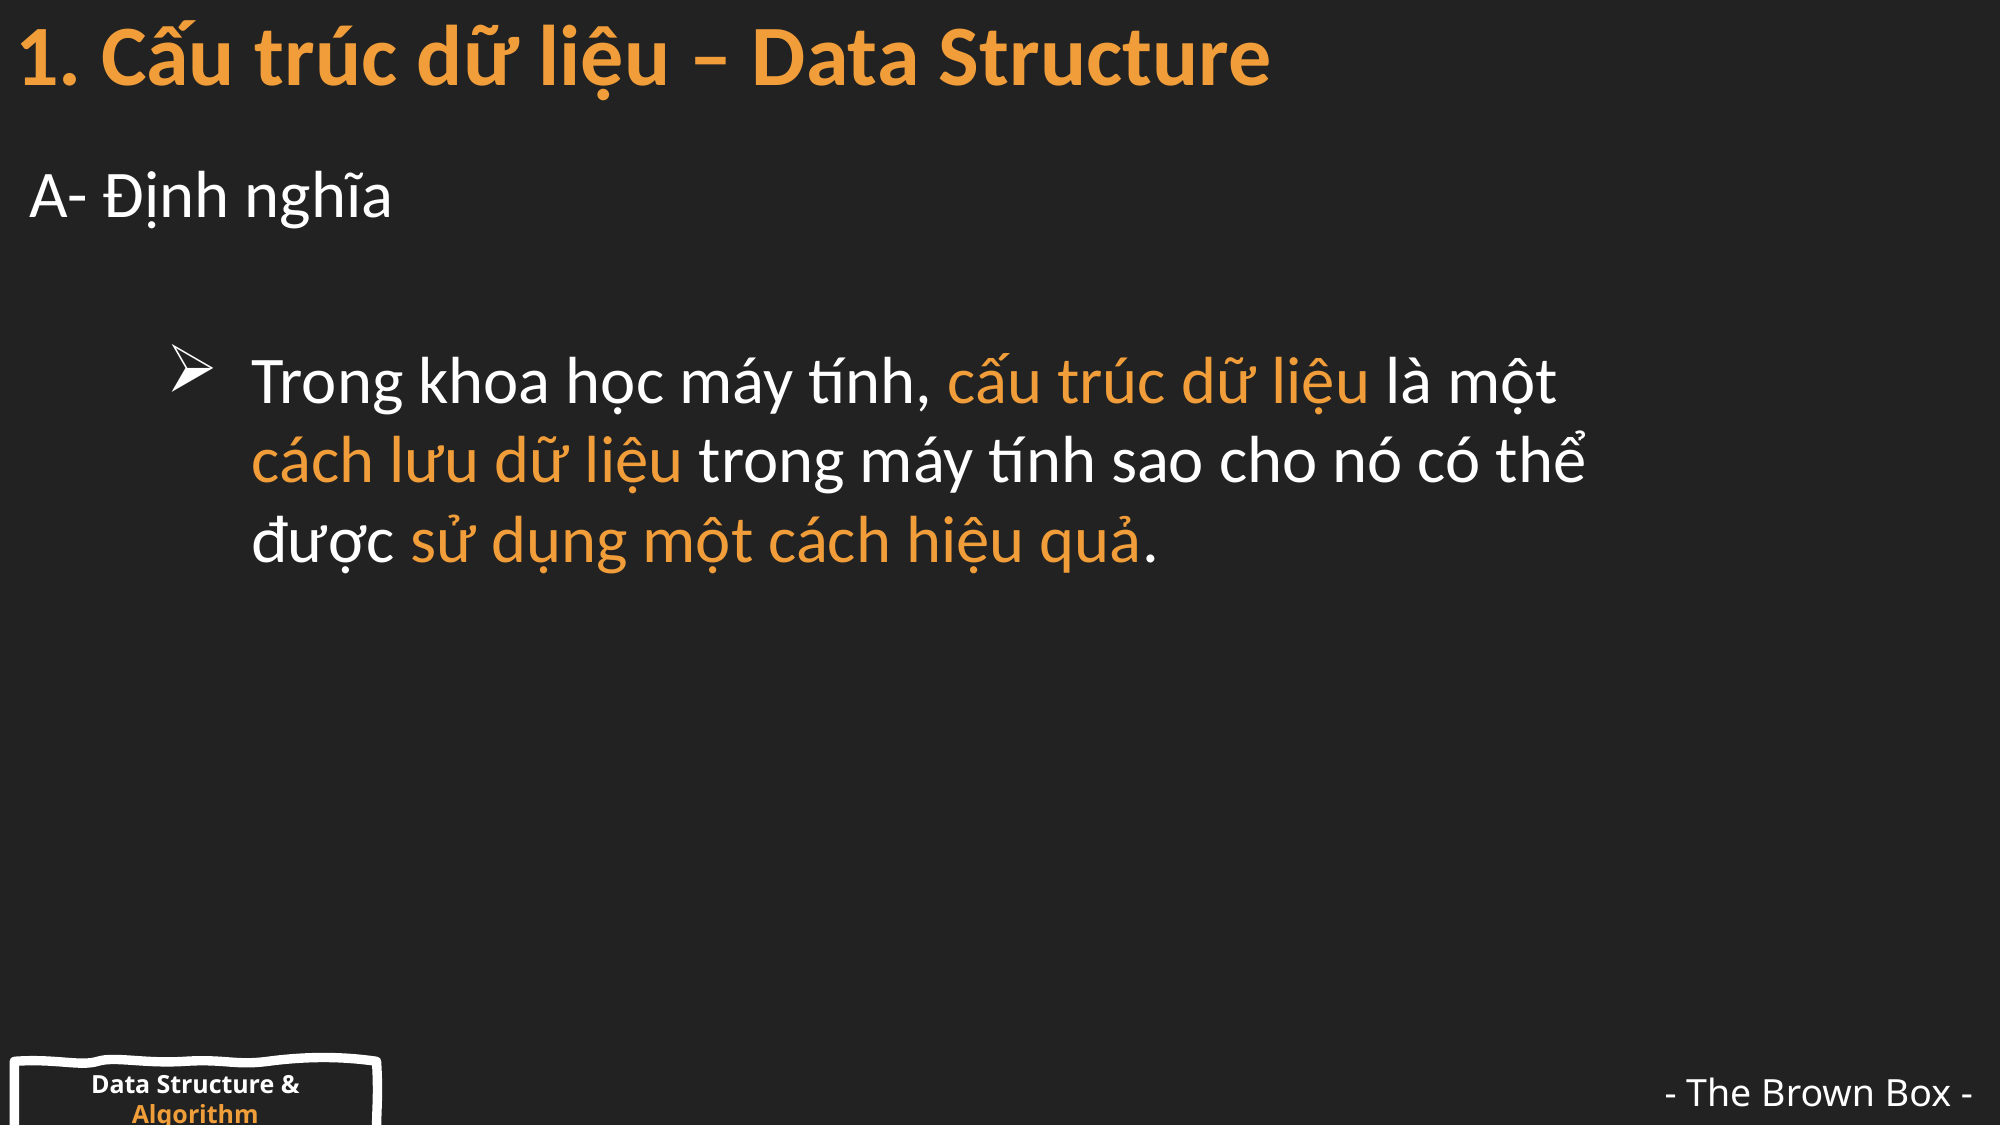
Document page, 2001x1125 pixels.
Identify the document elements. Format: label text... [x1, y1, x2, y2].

text_box Trong khoa học máy tính, cấu trúc dữ liệu là một cách lưu dữ liệu trong máy tính sao cho nó có thể được sử dụng một cách hiệu quả. [152, 328, 1693, 584]
text_box A- Định nghĩa [14, 143, 541, 239]
text_box - The Brown Box - [1637, 1061, 2000, 1122]
text_box Data Structure & Algorithm [14, 1057, 378, 1125]
title 1. Cấu trúc dữ liệu – Data Structure [0, 3, 1725, 112]
